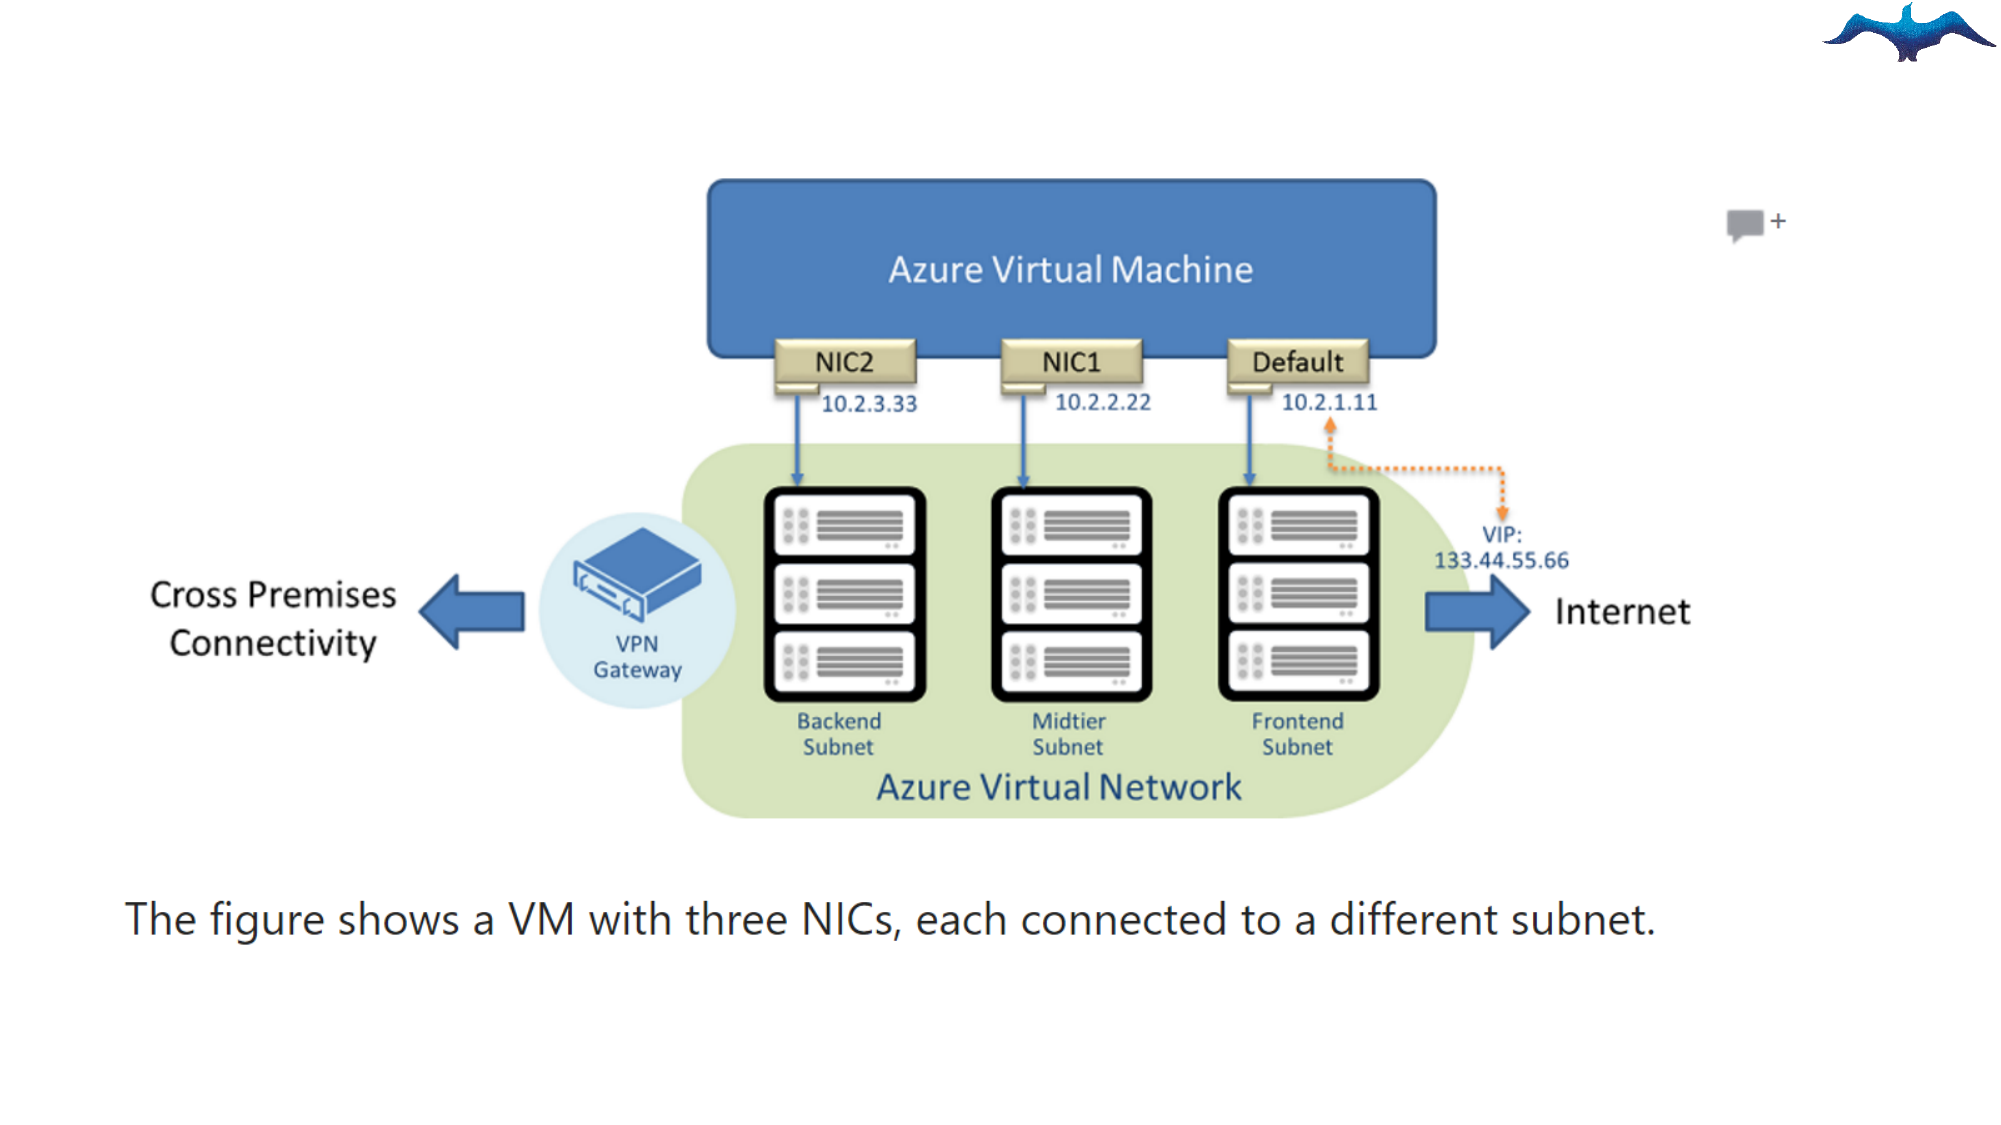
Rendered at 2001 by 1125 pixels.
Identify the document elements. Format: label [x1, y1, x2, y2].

picture [1822, 2, 1997, 62]
picture [112, 126, 1802, 956]
